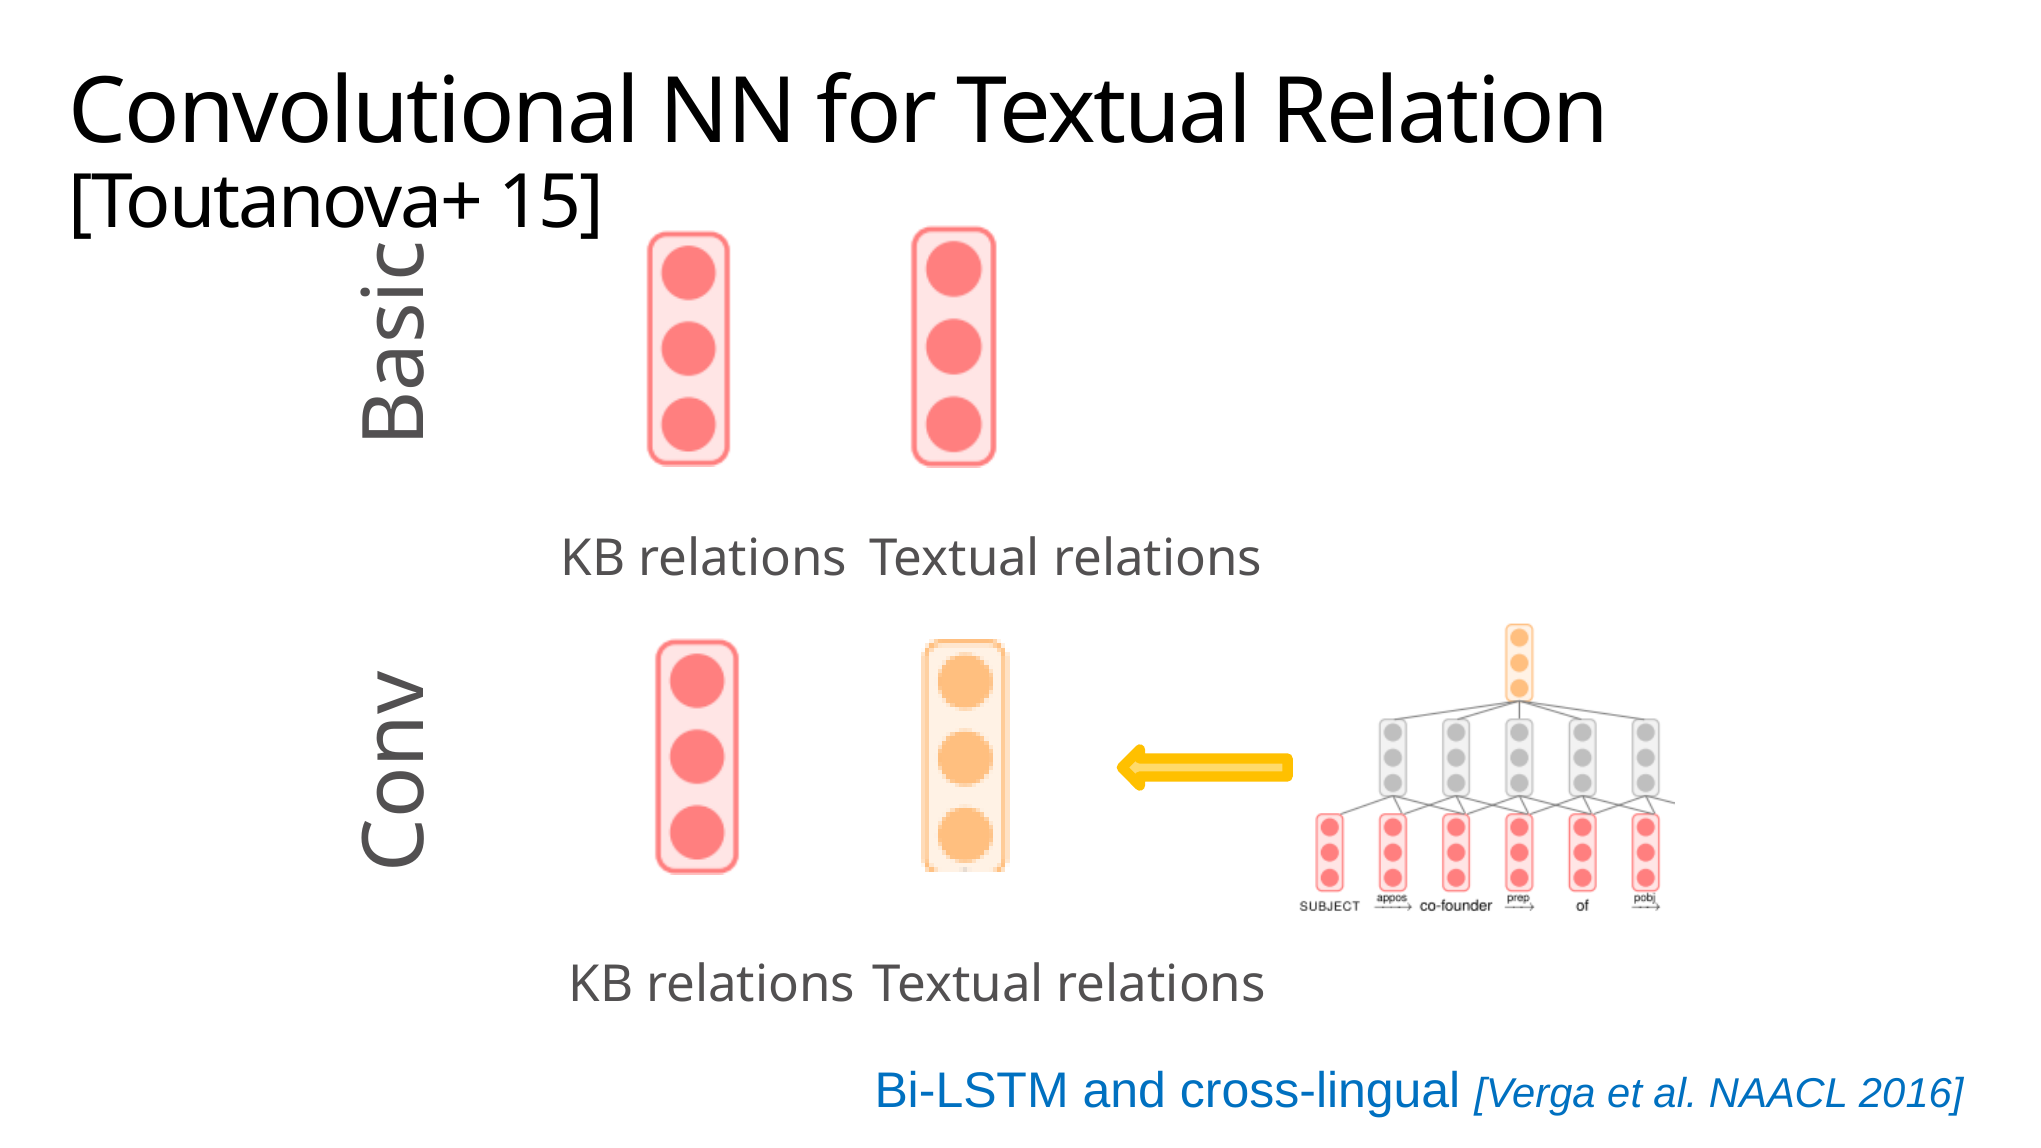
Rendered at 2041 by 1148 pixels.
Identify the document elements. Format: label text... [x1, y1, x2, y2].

text_box Basic [331, 199, 465, 462]
picture [603, 229, 754, 467]
text_box KB relations [545, 516, 854, 593]
picture [612, 637, 762, 876]
text_box Bi-LSTM and cross-lingual [Verga et al. NAACL 2016] [859, 1049, 1979, 1125]
text_box Textual relations [854, 516, 1278, 593]
picture [879, 627, 1045, 872]
title Convolutional NN for Textual Relation [Toutanova+ 15] [45, 48, 1996, 200]
text_box [1121, 748, 1242, 787]
picture [1242, 596, 1675, 919]
text_box KB relations [554, 943, 857, 1020]
text_box Textual relations [857, 943, 1281, 1020]
picture [867, 224, 1021, 468]
text_box Conv [331, 543, 465, 888]
